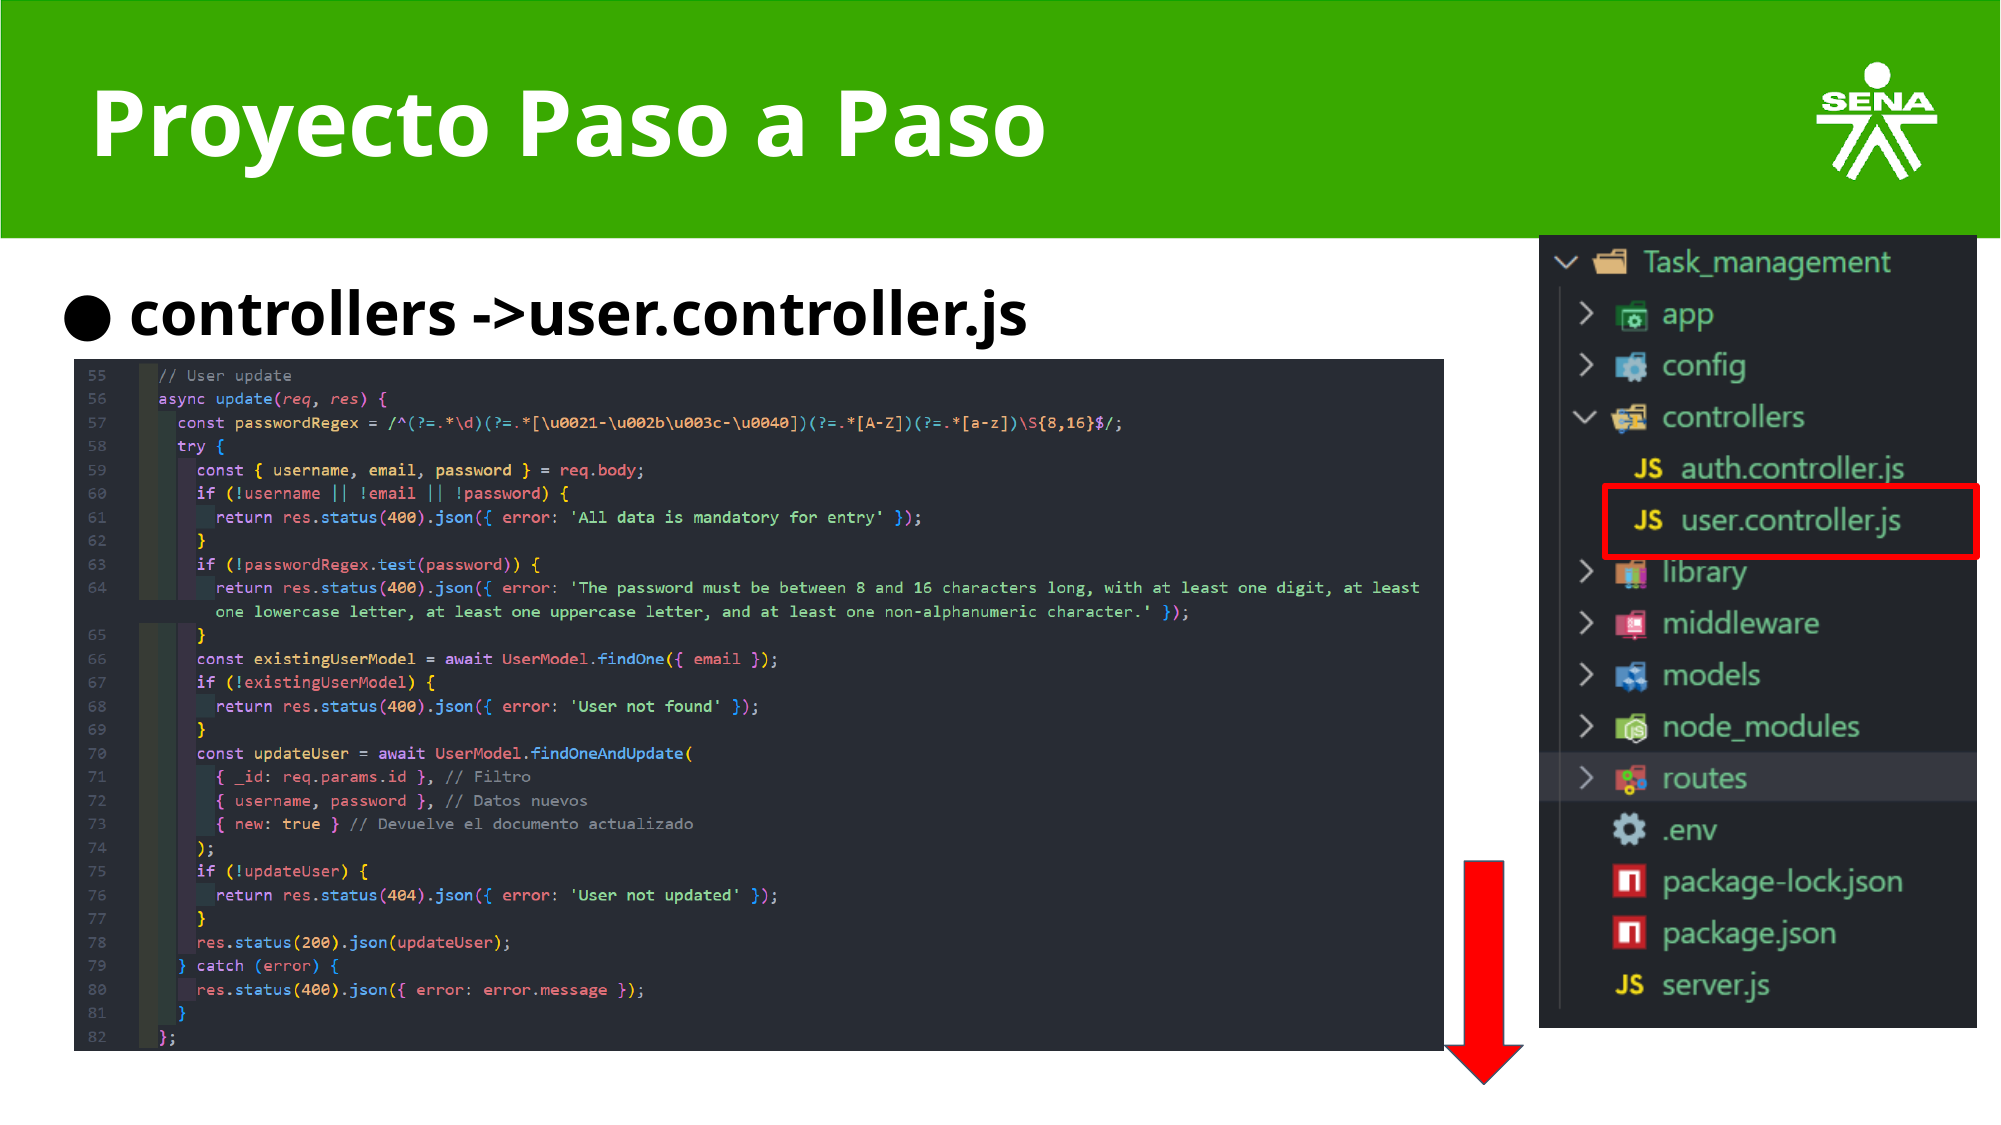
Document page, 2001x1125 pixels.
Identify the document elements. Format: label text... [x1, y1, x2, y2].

text_box [1448, 861, 1524, 1085]
picture [0, 0, 2001, 1125]
text_box controllers ->user.controller.js [39, 267, 1294, 1051]
title Proyecto Paso a Paso [74, 18, 1800, 236]
